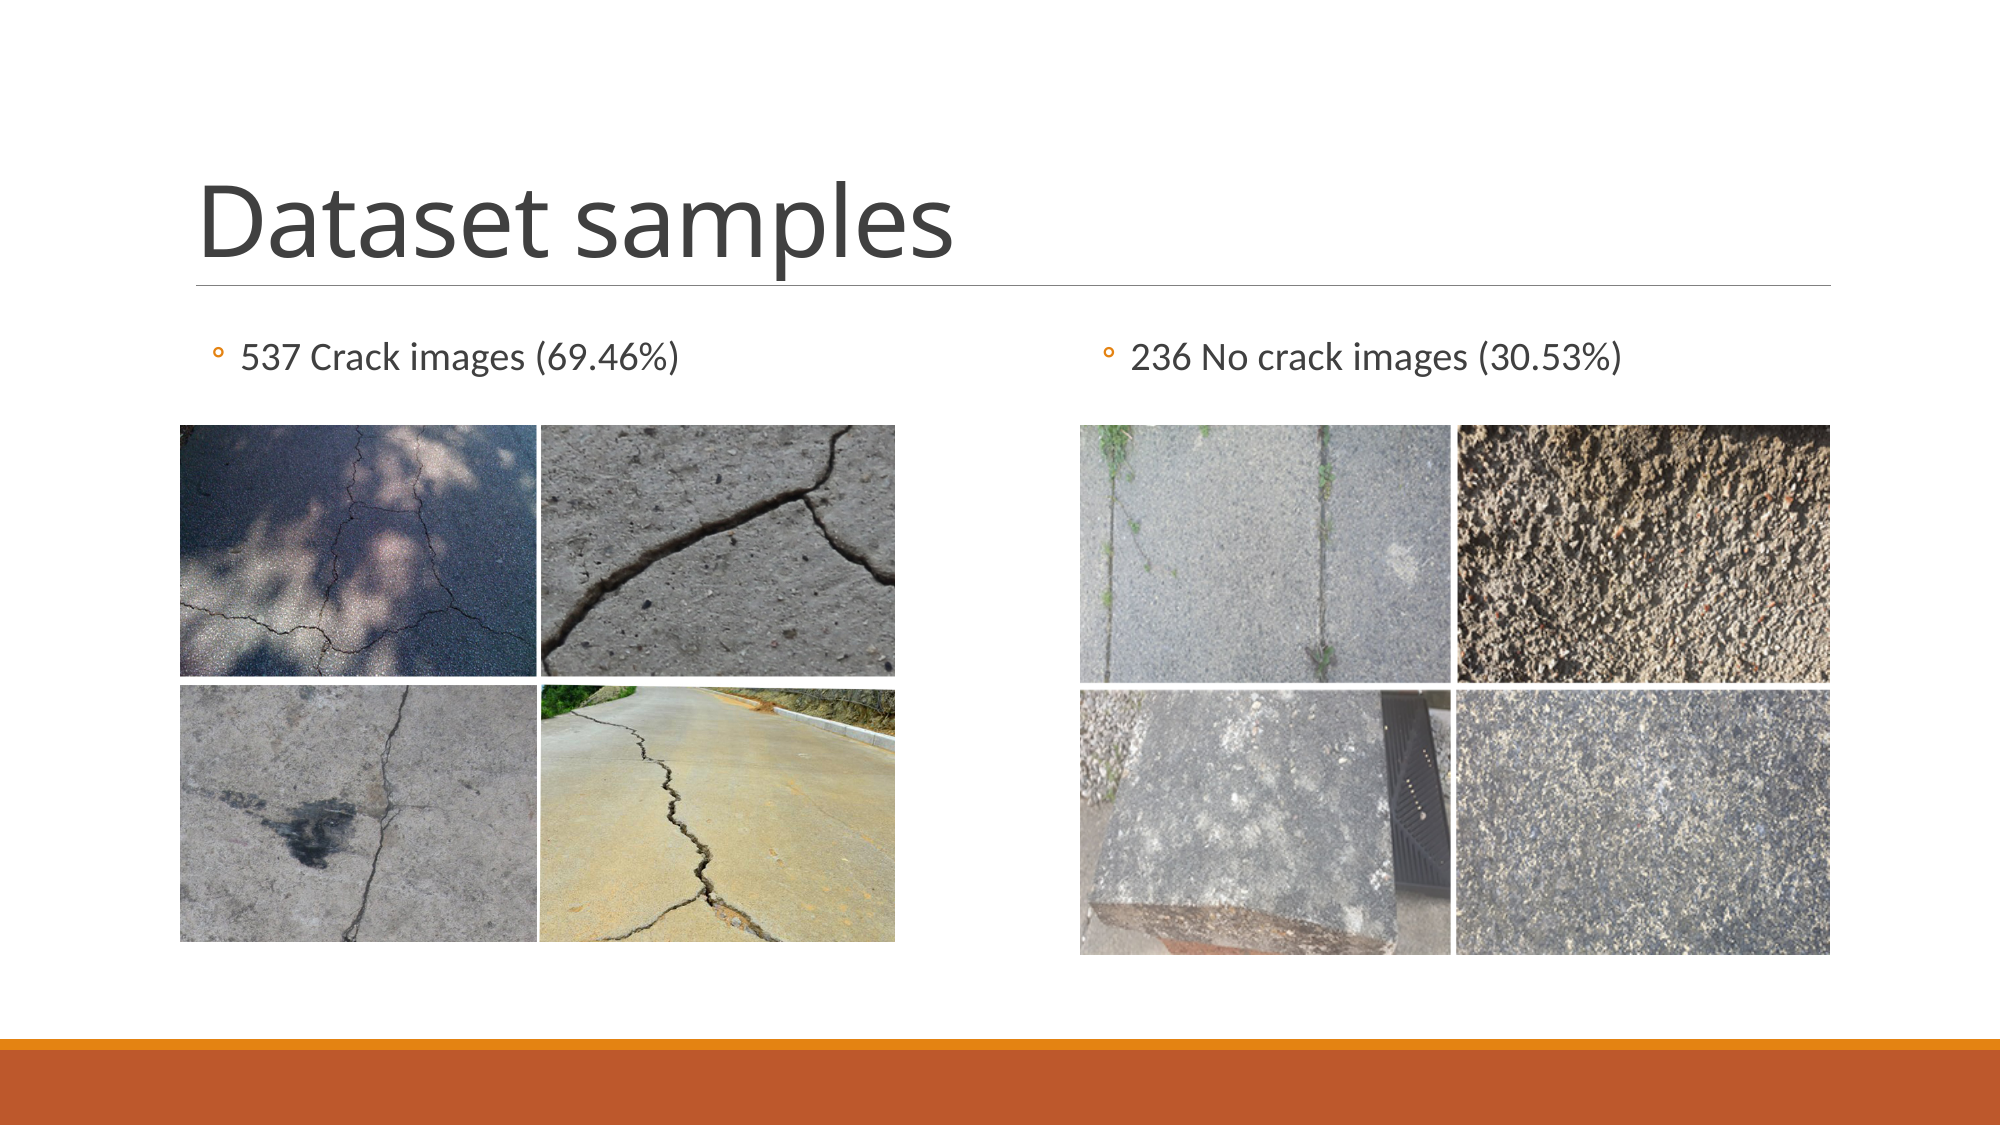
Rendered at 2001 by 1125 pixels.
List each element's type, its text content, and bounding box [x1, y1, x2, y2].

text_box 236 No crack images (30.53%) [1070, 327, 1657, 426]
list 537 Crack images (69.46%) [180, 328, 709, 423]
picture [1079, 424, 1831, 955]
picture [179, 424, 895, 943]
title Dataset samples [180, 47, 1830, 285]
